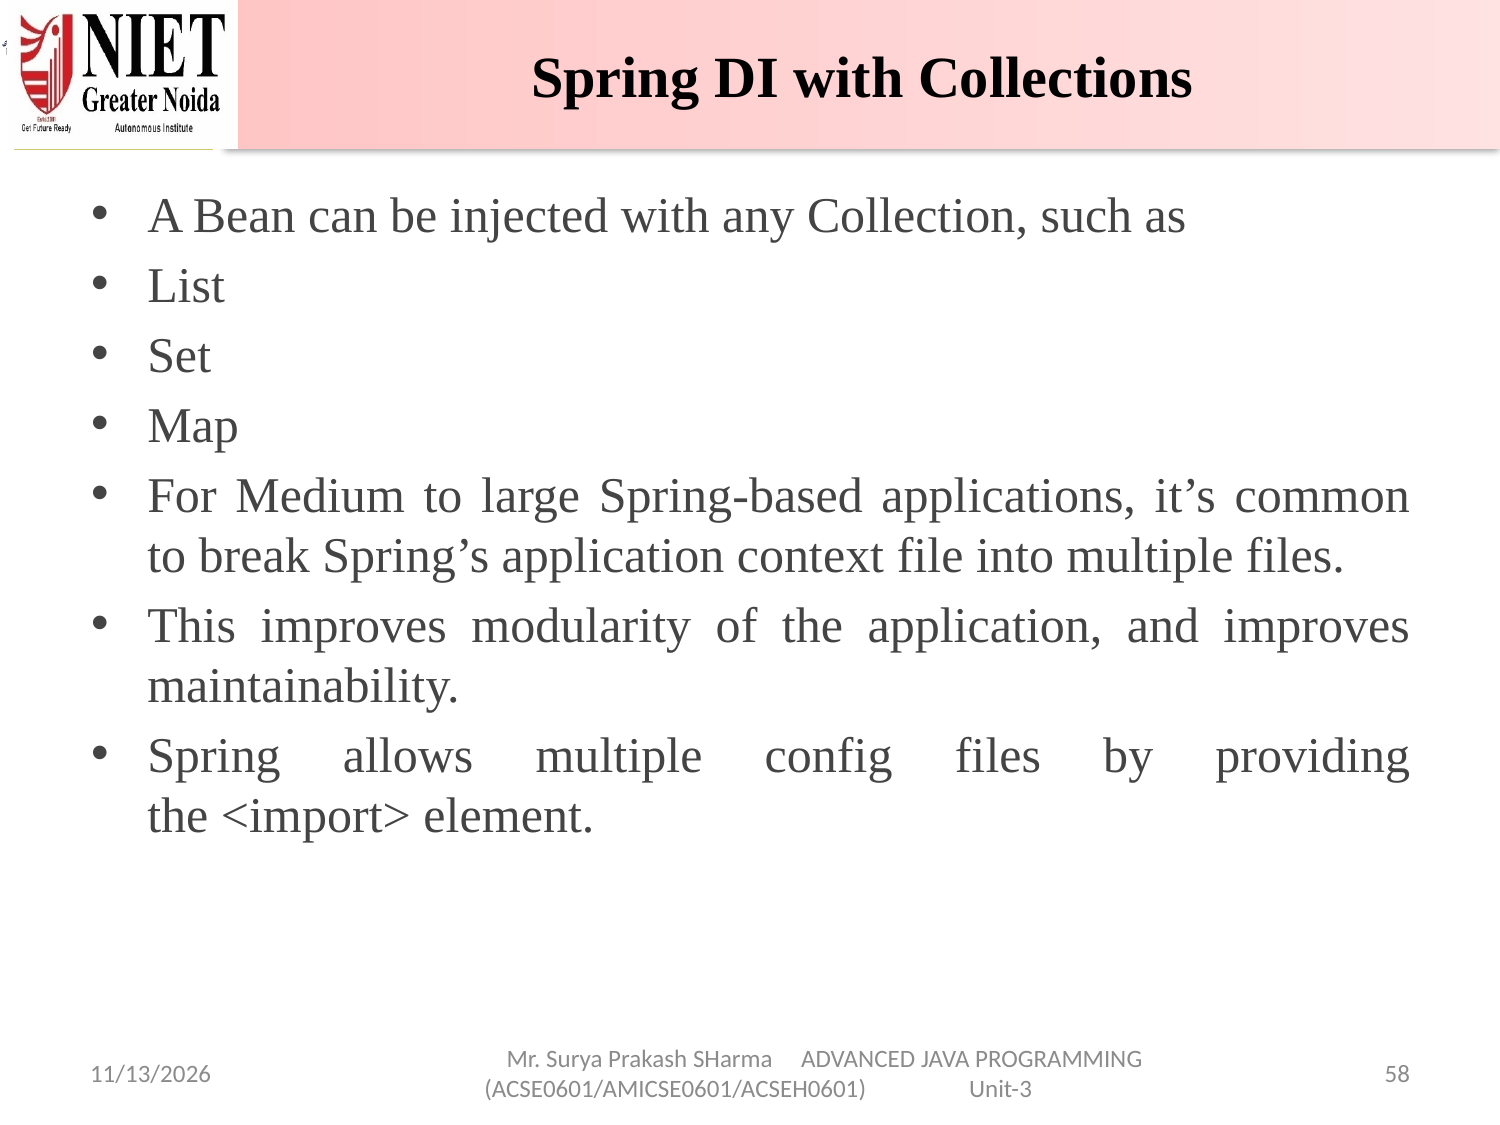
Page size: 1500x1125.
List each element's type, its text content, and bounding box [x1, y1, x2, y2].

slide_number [75, 1042, 412, 1103]
picture [2, 0, 238, 150]
slide_number 58 [1074, 1042, 1425, 1103]
footer Mr. Surya Prakash SHarma ADVANCED JAVA PROGRAMMING (ACSE0601/AMICSE0601/ACSEH0601) Unit-3 [412, 1042, 1074, 1103]
list A Bean can be injected with any Collection, such as List Set Map For Medium to large Spring-based applications, it’s common to break Spring’s application context file into multiple files. This improves modularity of the application, and improves maintainability. Spring allows multiple config files by providing the <import> element. [76, 174, 1426, 918]
text_box Spring DI with Collections [239, 0, 1500, 149]
